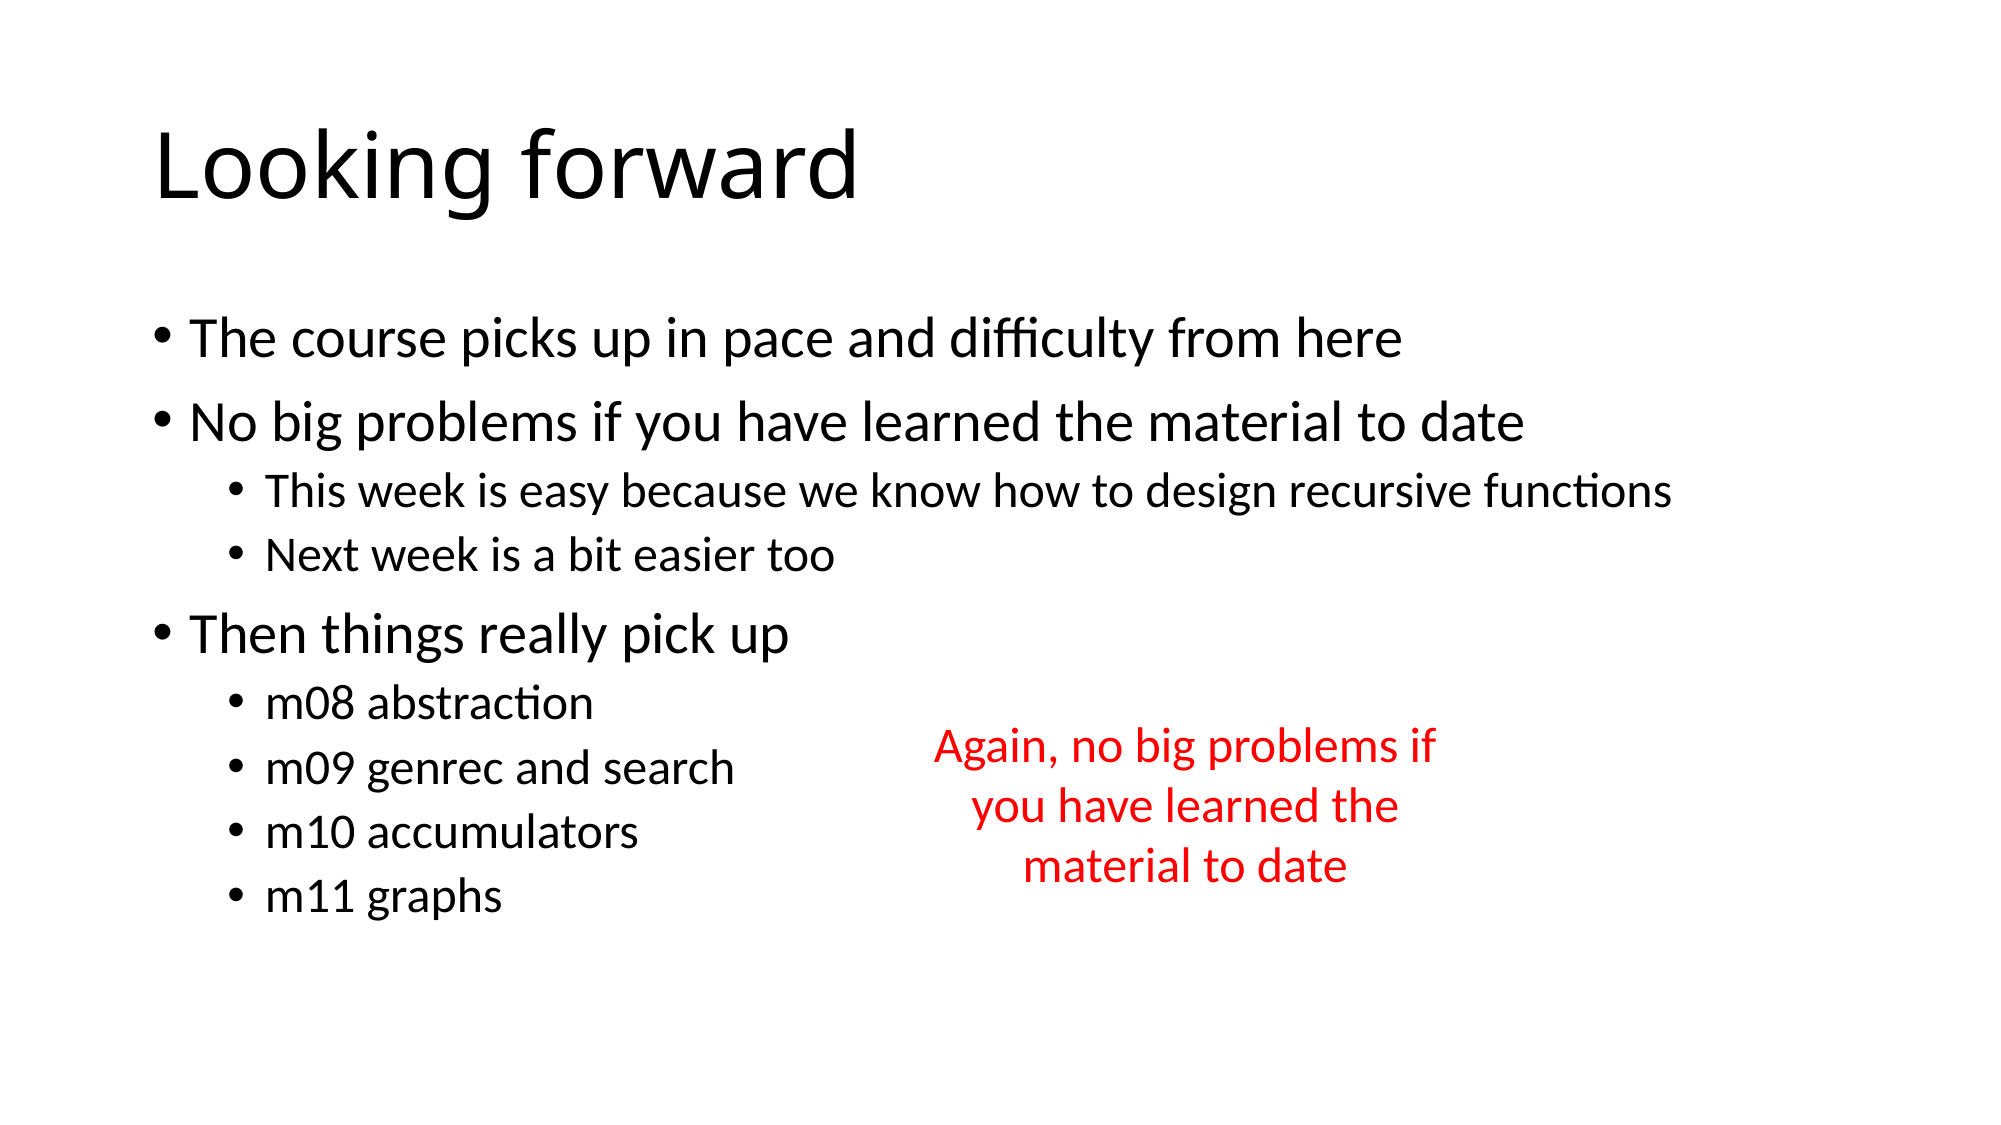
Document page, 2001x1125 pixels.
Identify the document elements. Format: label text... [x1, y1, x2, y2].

list The course picks up in pace and difficulty from here No big problems if you have learned the material to date This week is easy because we know how to design recursive functions Next week is a bit easier too Then things really pick up m08 abstraction m09 genrec and search m10 accumulators m11 graphs [137, 299, 1863, 1014]
text_box Again, no big problems if you have learned the material to date [905, 705, 1466, 900]
title Looking forward [137, 59, 1863, 278]
